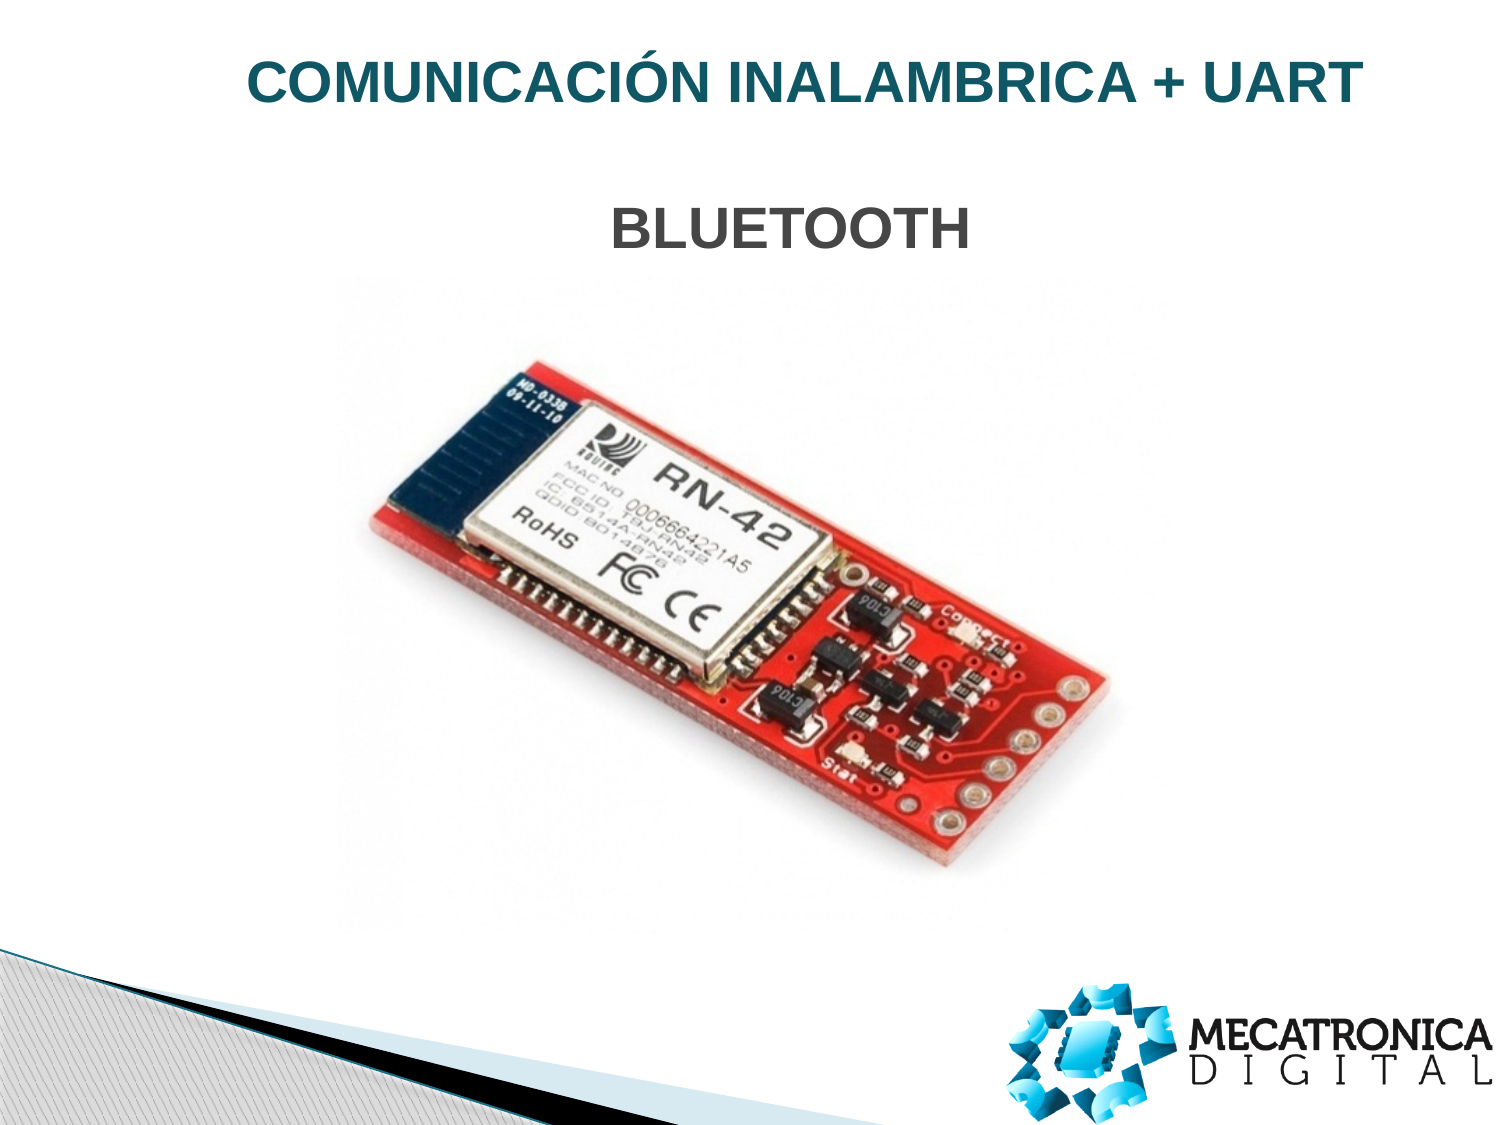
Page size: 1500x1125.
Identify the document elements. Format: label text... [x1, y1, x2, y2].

picture [997, 978, 1500, 1125]
text_box COMUNICACIÓN INALAMBRICA + UART [84, 77, 1451, 162]
picture [337, 276, 1171, 934]
text_box BLUETOOTH [469, 169, 1038, 276]
